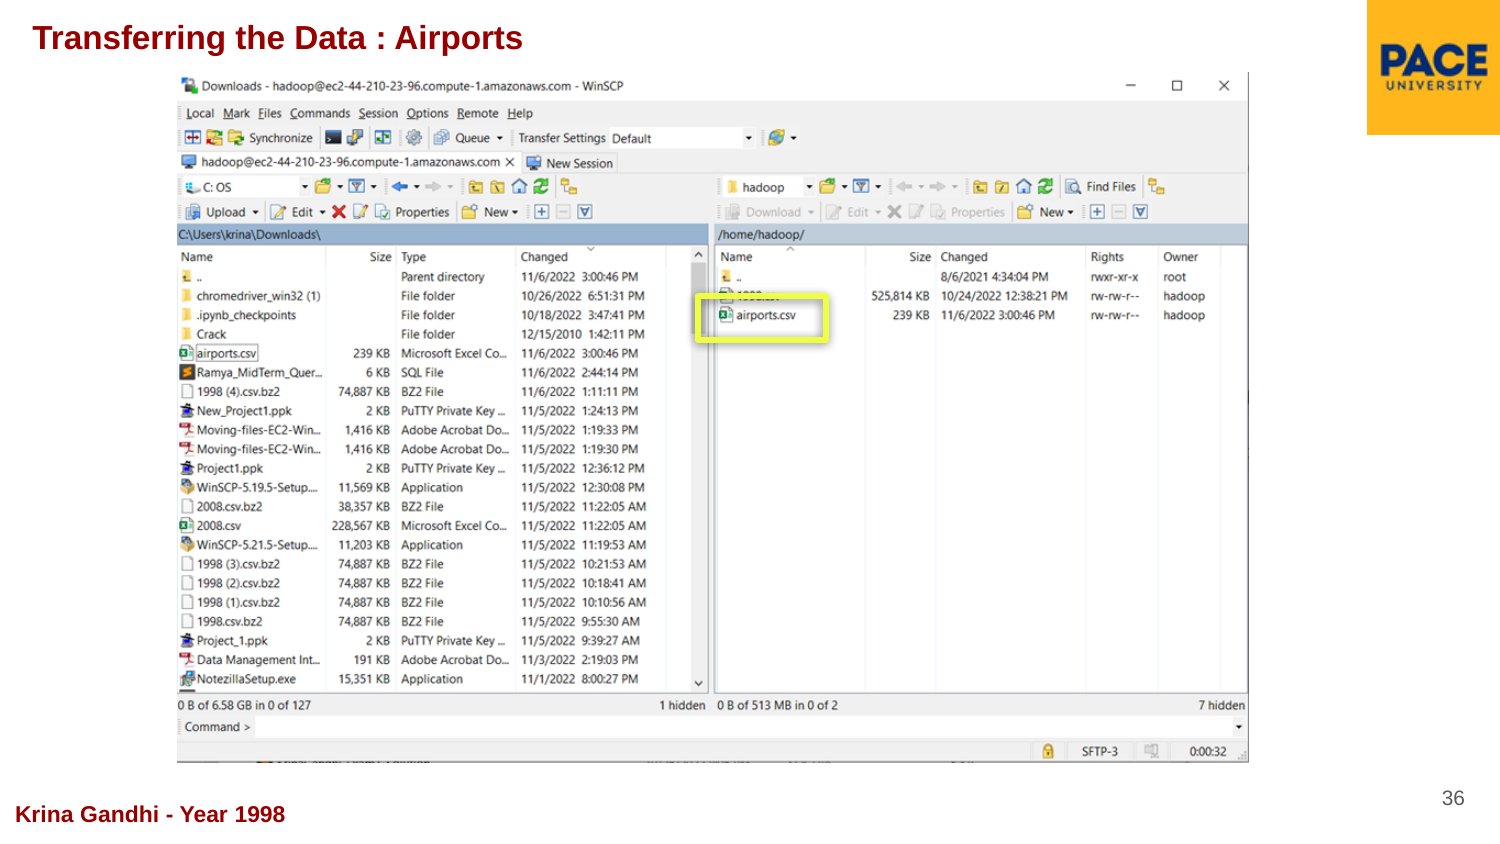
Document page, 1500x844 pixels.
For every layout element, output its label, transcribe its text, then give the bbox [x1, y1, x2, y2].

picture [1367, 0, 1500, 135]
picture [177, 71, 1249, 763]
slide_number ‹#› [1389, 764, 1480, 830]
text_box Transferring the Data : Airports [17, 1, 1031, 72]
